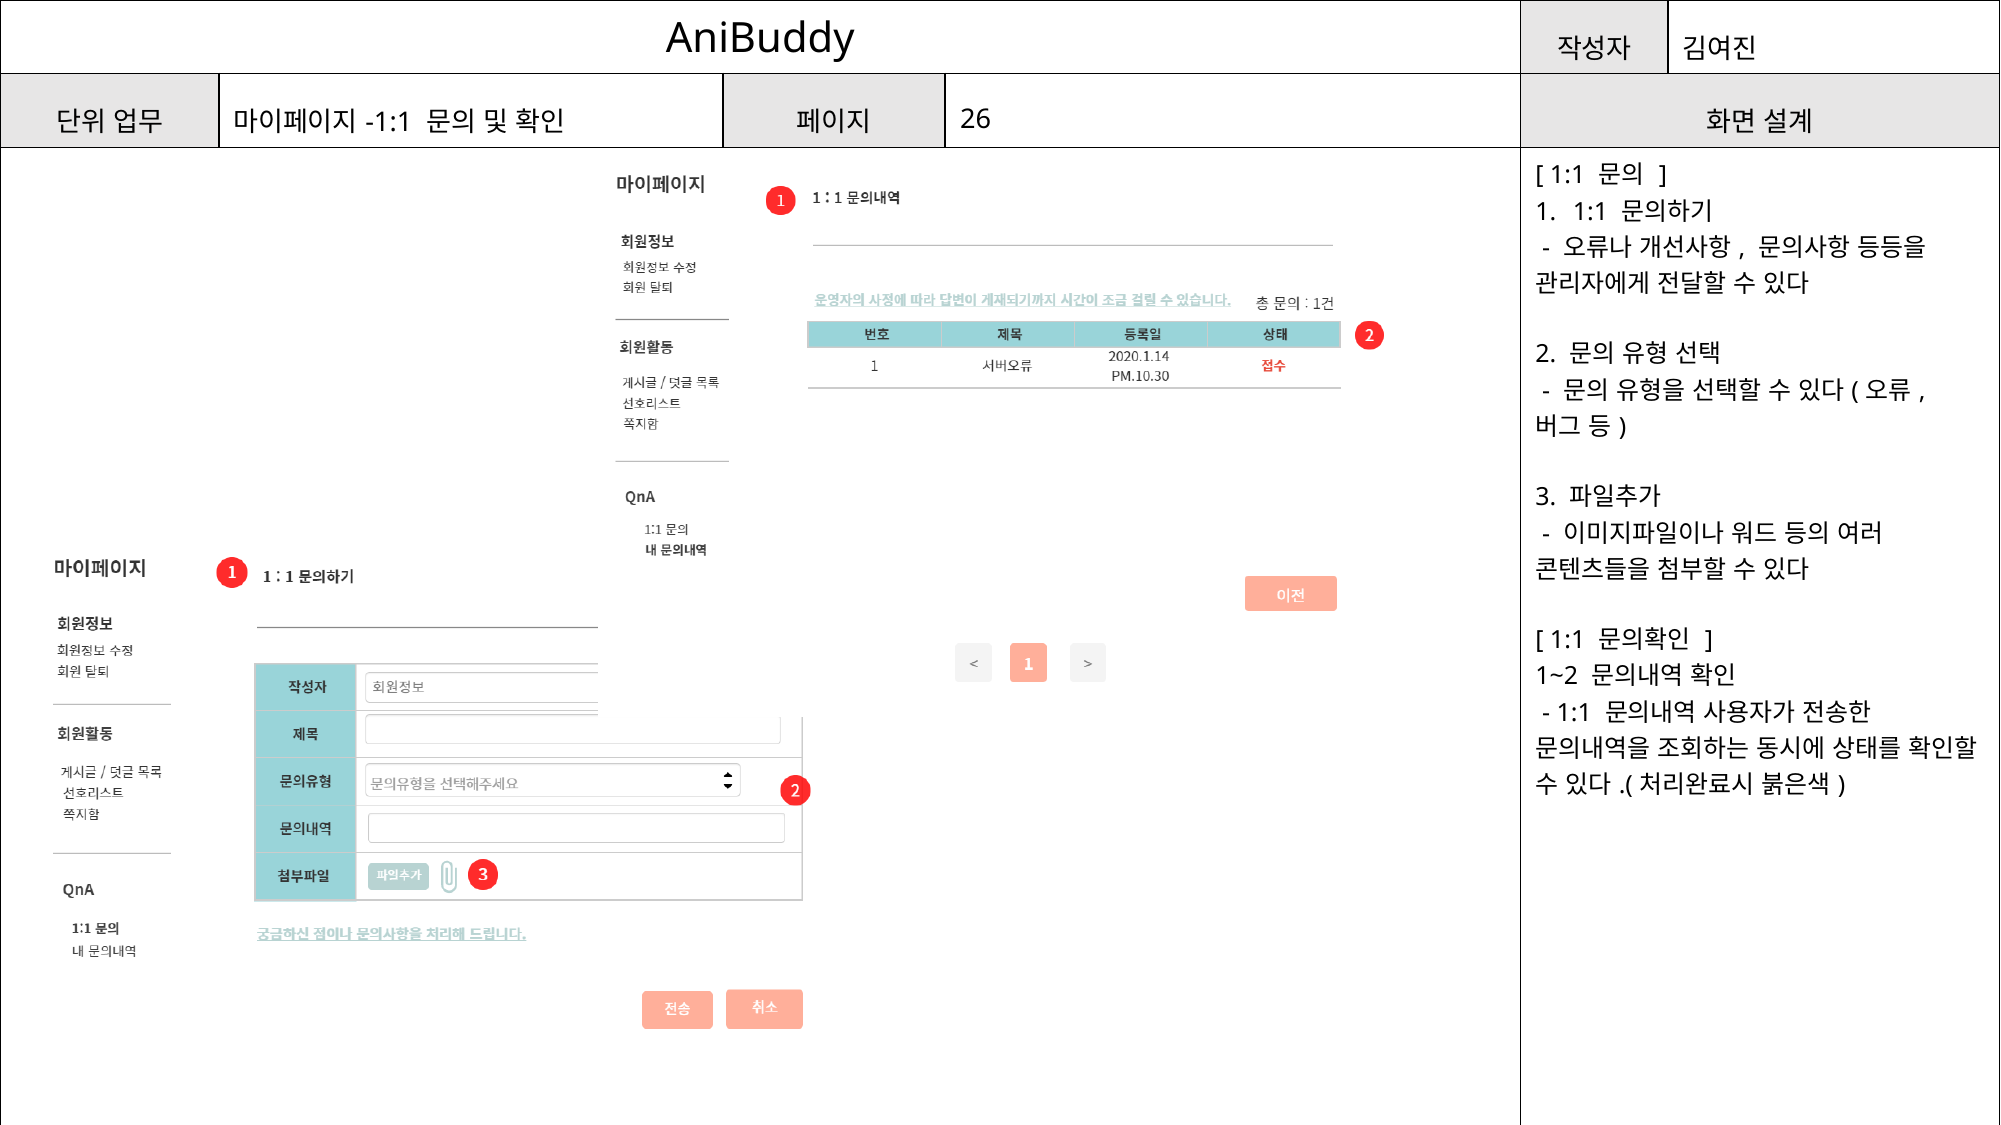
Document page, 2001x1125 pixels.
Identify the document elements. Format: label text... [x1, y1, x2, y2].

table_cell 페이지 [724, 74, 944, 147]
table_cell [1, 148, 1520, 1125]
table_header 작성자 [1521, 1, 1667, 73]
table_cell 26 [946, 74, 1520, 147]
picture [29, 152, 1504, 1095]
table_header AniBuddy [1, 1, 1520, 73]
table_cell 단위 업무 [1, 74, 218, 147]
table_cell 마이페이지-1:1 문의 및 확인 [220, 74, 722, 147]
table_header 김여진 [1669, 1, 1999, 73]
table_cell 화면 설계 [1521, 74, 1999, 147]
table_cell [ 1:1 문의 ] 1:1 문의하기 - 오류나 개선사항, 문의사항 등등을 관리자에게 전달할 수 있다 2. 문의 유형 선택 - 문의 유형을 선택할 수 있다(오류, 버그 등) 3. 파일추가 - 이미지파일이나 워드 등의 여러 콘텐츠들을 첨부할 수 있다 [ 1:1 문의확인 ] 1~2 문의내역 확인 - 1:1 문의내역 사용자가 전송한 문의내역을 조회하는 동시에 상태를 확인할 수 있다.(처리완료시 붉은색) [1521, 148, 1999, 1125]
